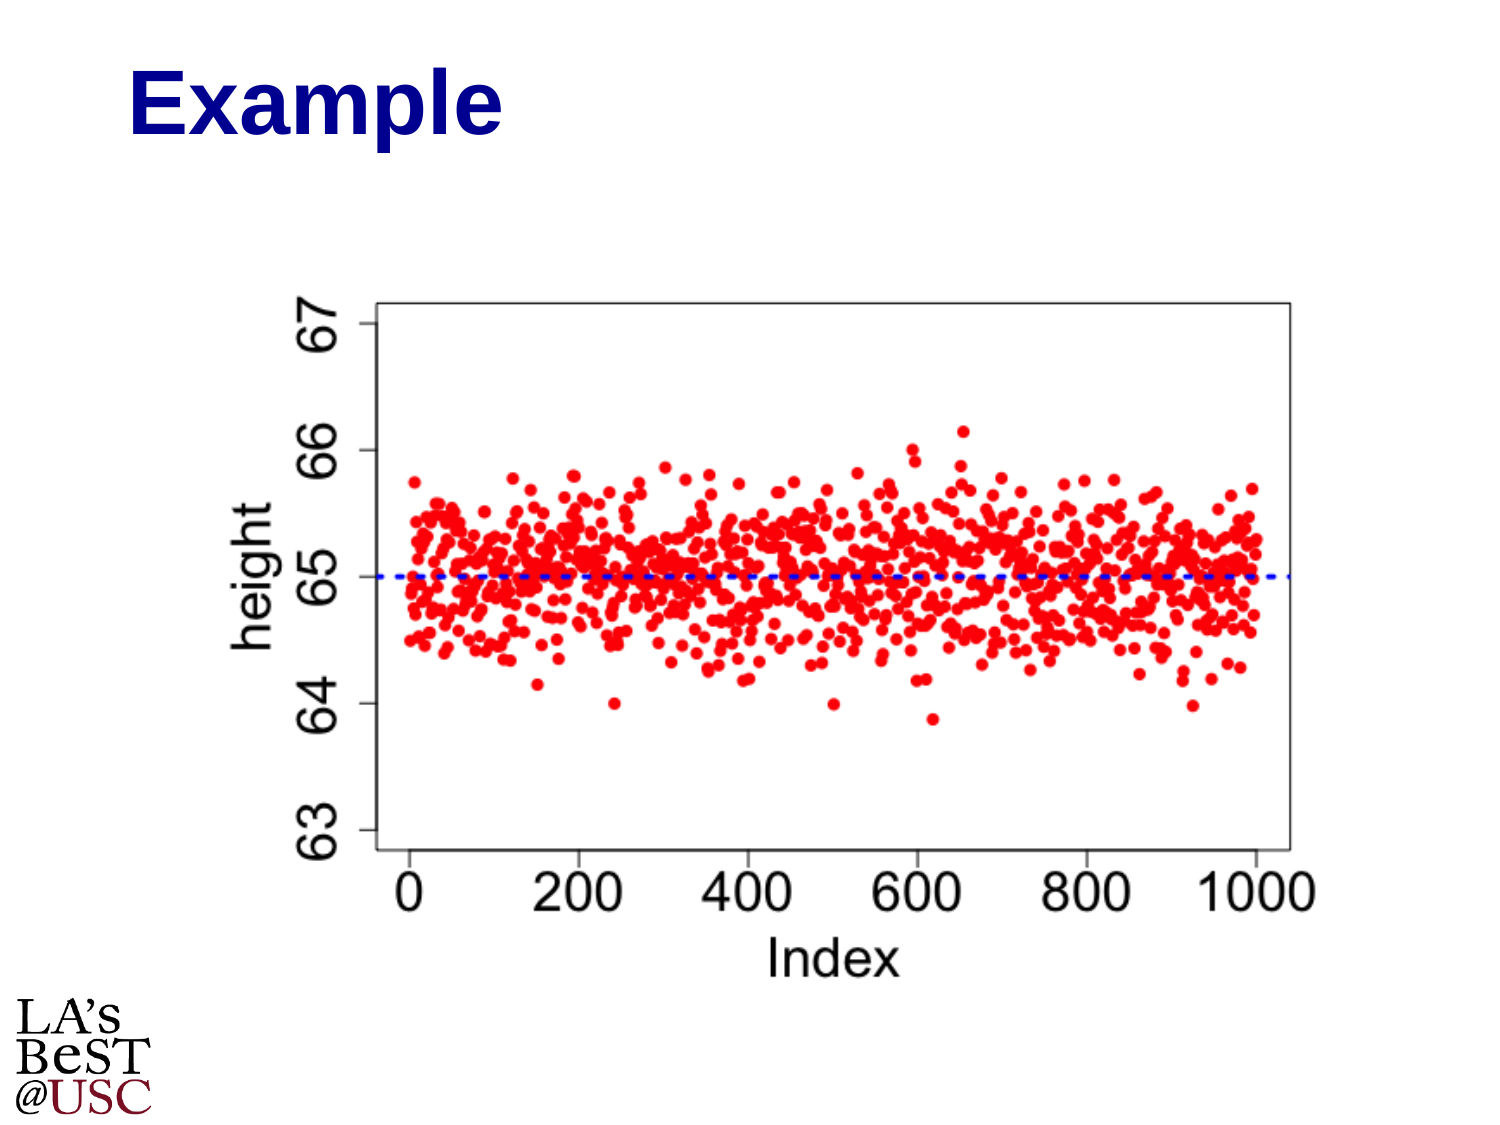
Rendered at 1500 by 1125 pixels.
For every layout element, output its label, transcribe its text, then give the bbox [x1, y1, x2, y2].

picture [210, 237, 1357, 1017]
picture [12, 992, 157, 1120]
title Example [112, 11, 1388, 199]
